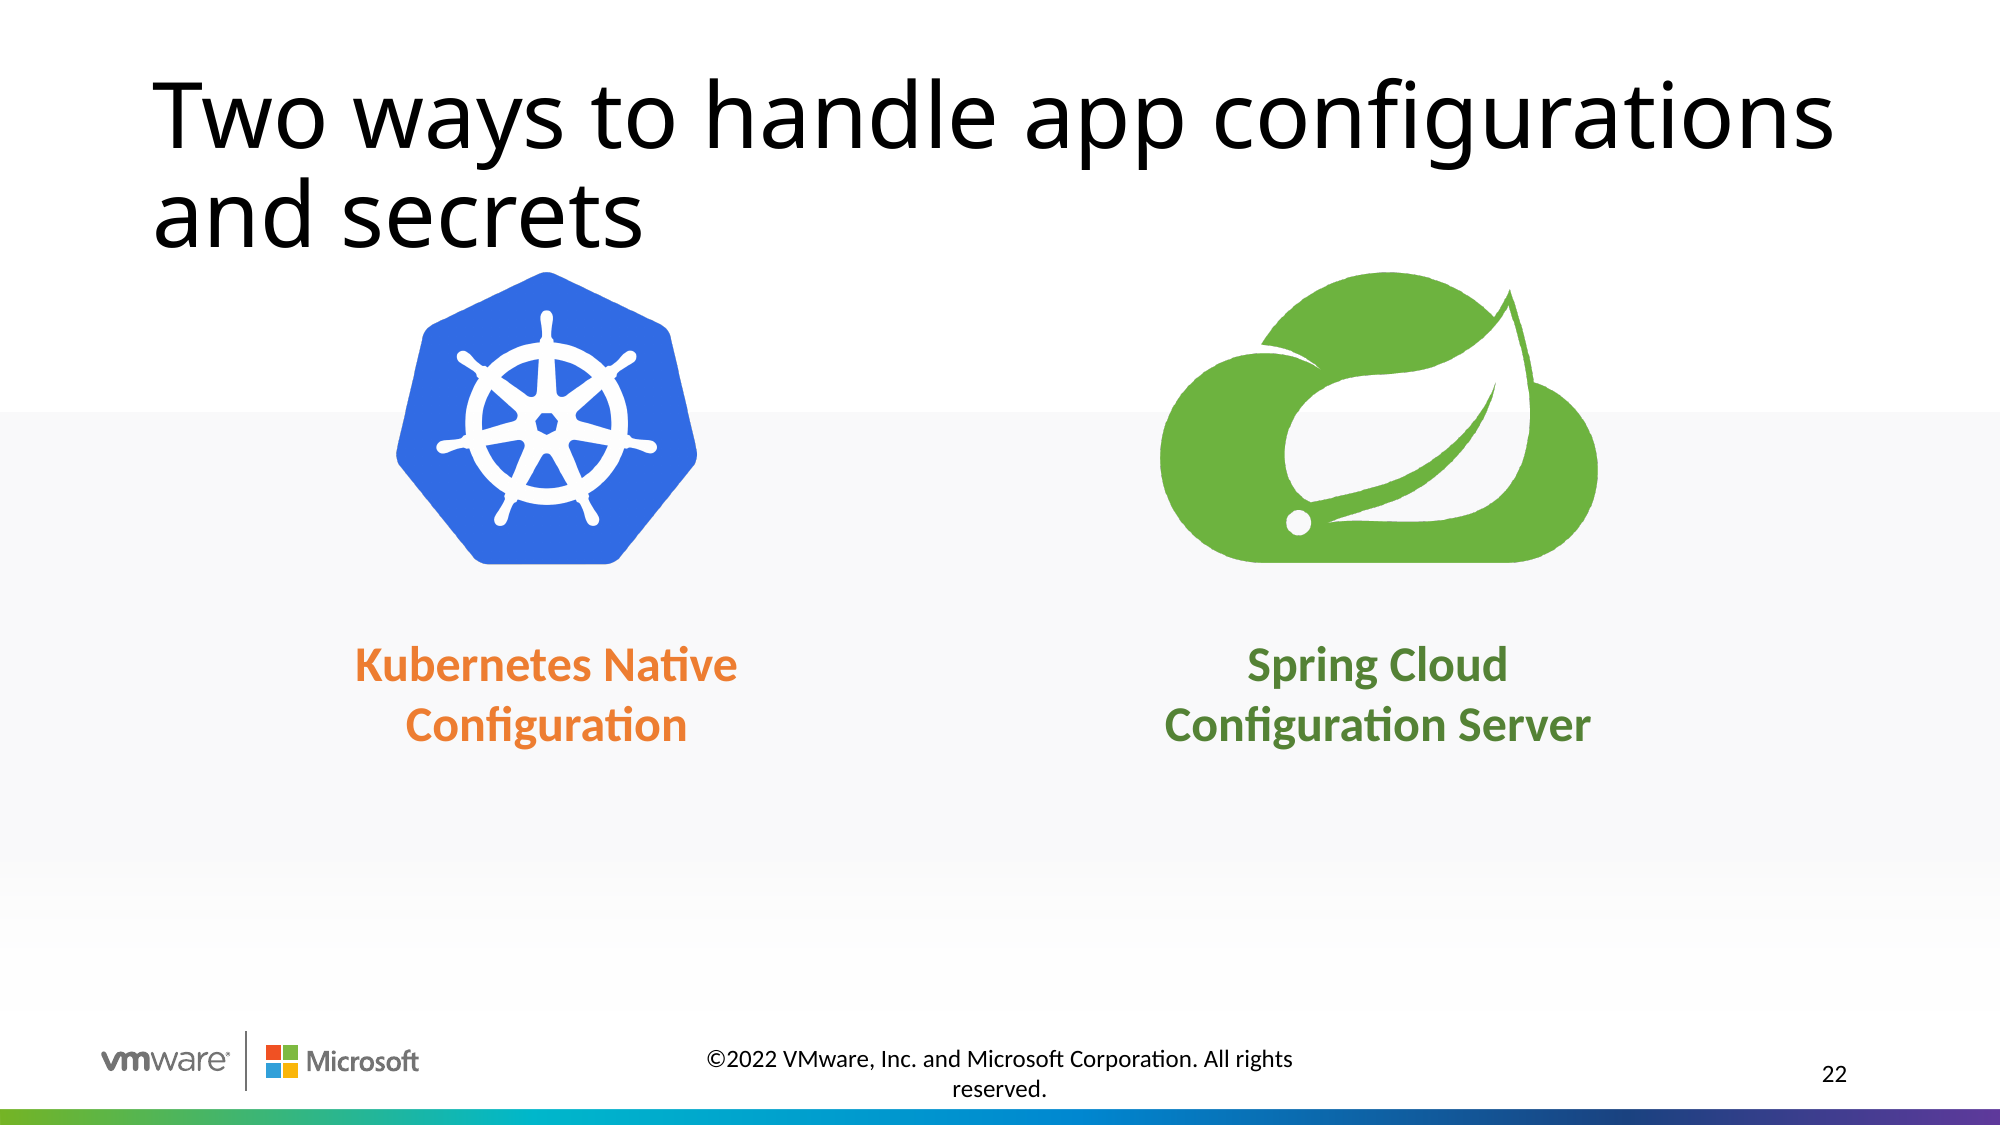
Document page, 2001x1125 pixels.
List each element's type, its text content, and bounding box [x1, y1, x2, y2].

picture [218, 199, 875, 637]
text_box Kubernetes Native Configuration [274, 637, 820, 819]
title Two ways to handle app configurations and secrets [137, 59, 1863, 278]
picture [0, 1109, 718, 1125]
picture [1073, 1109, 2000, 1125]
footer ©2022 VMware, Inc. and Microsoft Corporation. All rights reserved. [662, 1042, 1338, 1103]
picture [1159, 271, 1598, 563]
text_box Spring Cloud Configuration Server [1101, 623, 1656, 759]
slide_number 22 [1412, 1042, 1863, 1103]
